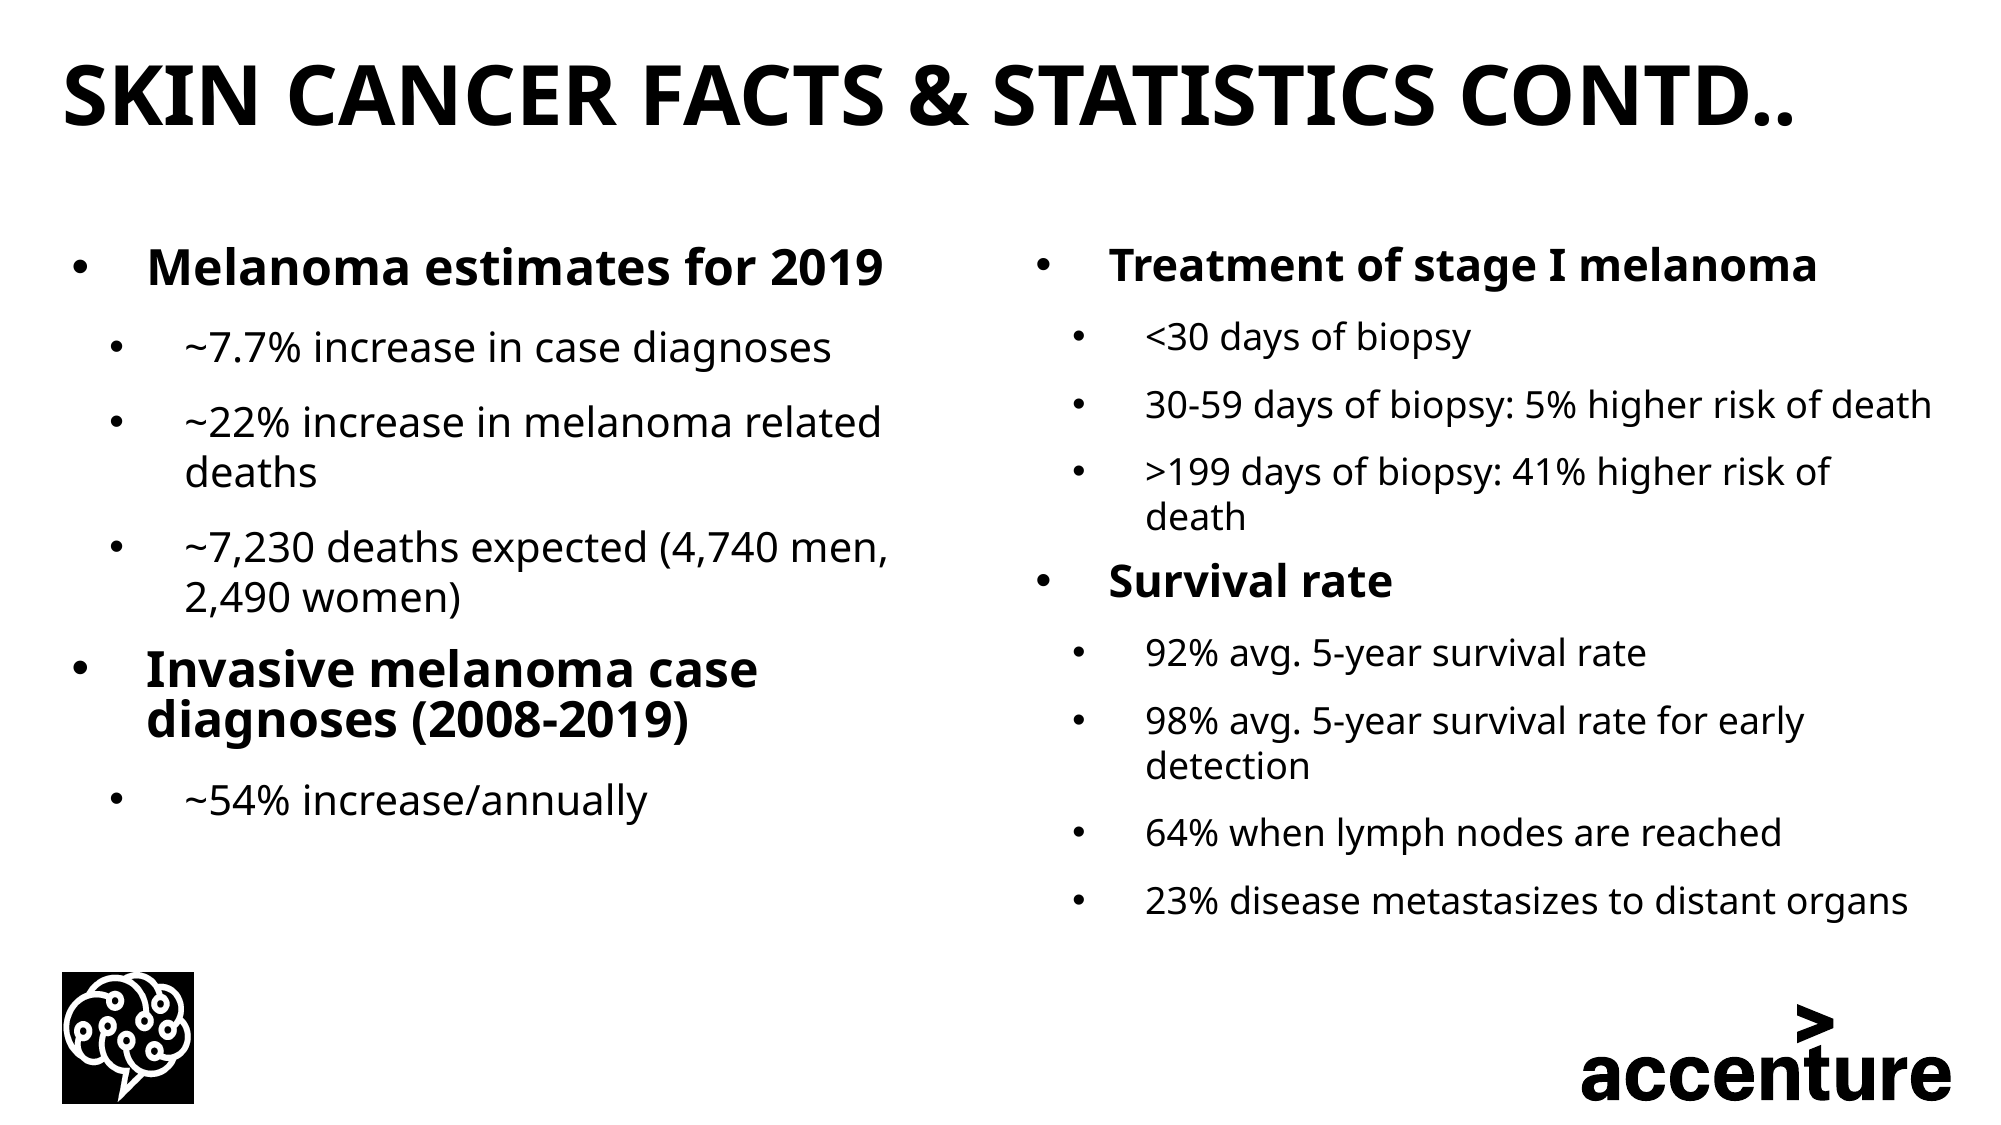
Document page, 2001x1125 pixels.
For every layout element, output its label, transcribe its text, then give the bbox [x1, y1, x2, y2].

list Treatment of stage I melanoma <30 days of biopsy 30-59 days of biopsy: 5% higher risk of death >199 days of biopsy: 41% higher risk of death Survival rate 92% avg. 5-year survival rate 98% avg. 5-year survival rate for early detection 64% when lymph nodes are reached 23% disease metastasizes to distant organs [1026, 230, 1936, 1000]
picture [62, 1000, 194, 1104]
list Melanoma estimates for 2019 ~7.7% increase in case diagnoses ~22% increase in melanoma related deaths ~7,230 deaths expected (4,740 men, 2,490 women) Invasive melanoma case diagnoses (2008-2019) ~54% increase/annually [62, 230, 985, 1000]
title skin cancer Facts & Statistics ConTD.. [62, 62, 1917, 225]
